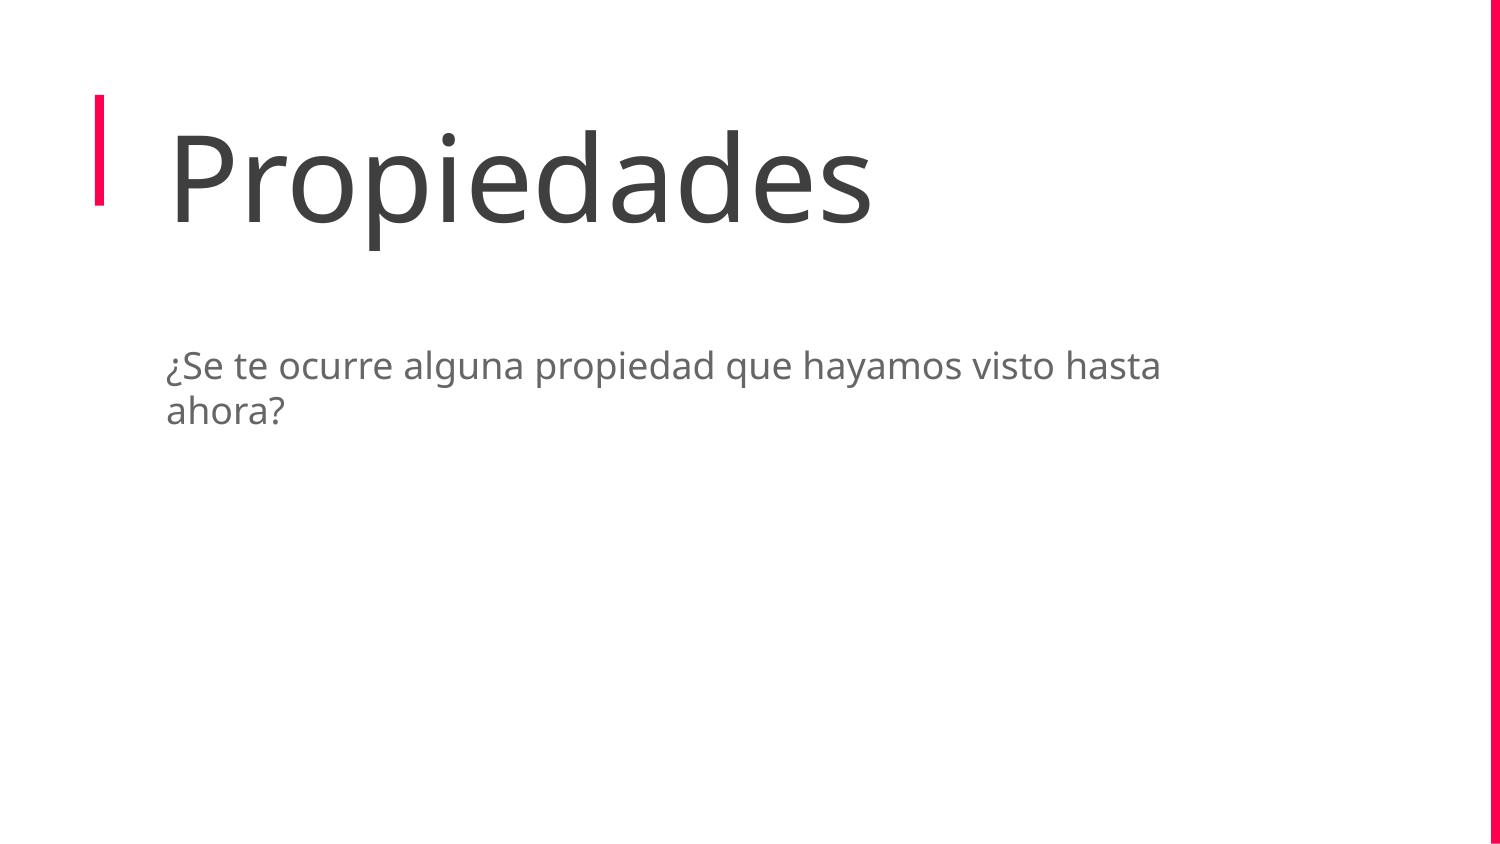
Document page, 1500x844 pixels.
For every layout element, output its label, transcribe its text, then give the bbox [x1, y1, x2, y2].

text_box ¿Se te ocurre alguna propiedad que hayamos visto hasta ahora? [151, 327, 1278, 649]
text_box Propiedades [151, 86, 1278, 228]
